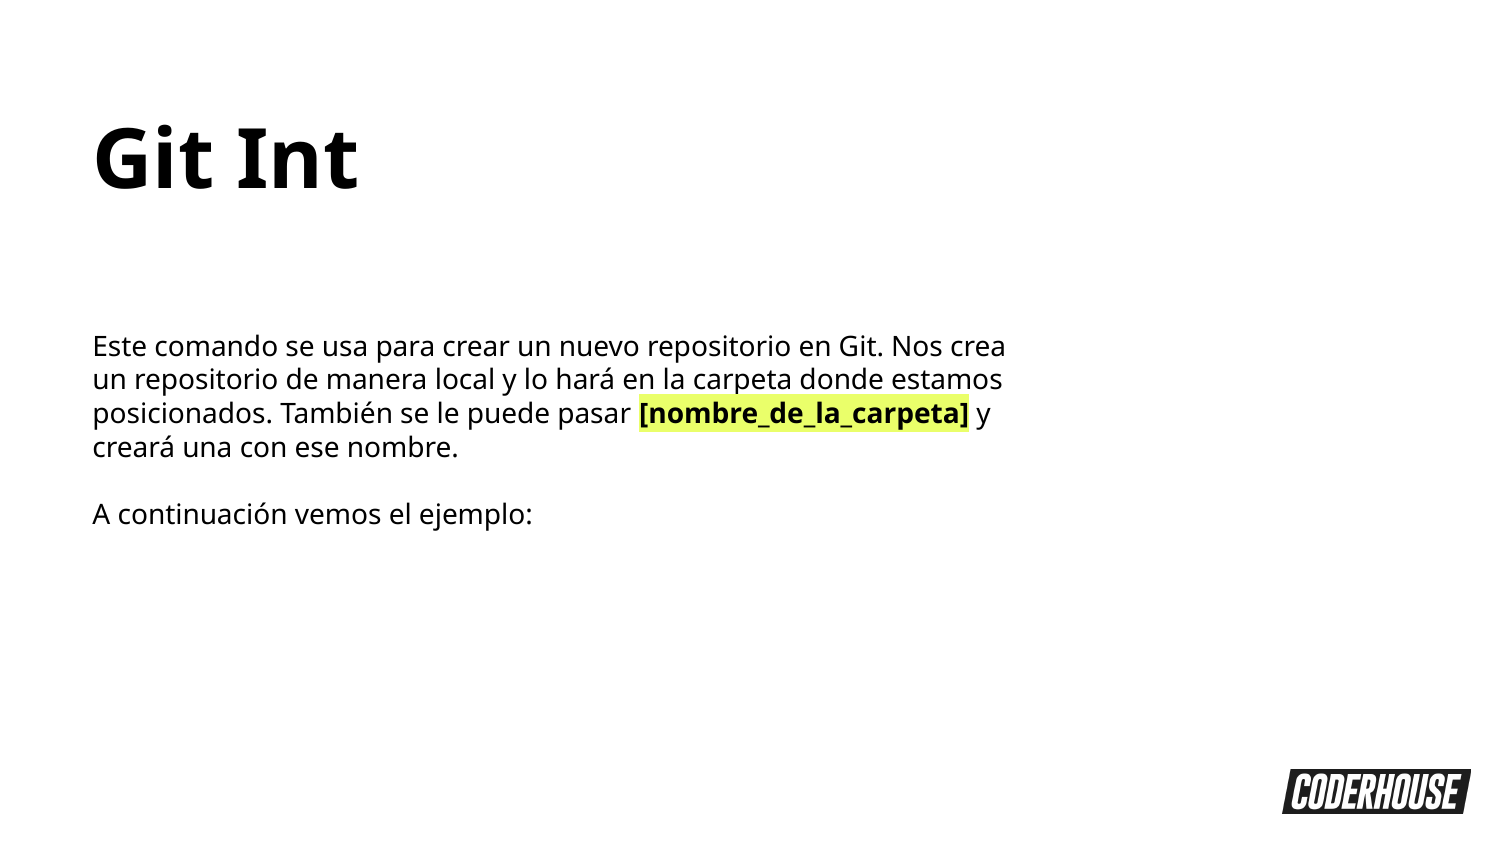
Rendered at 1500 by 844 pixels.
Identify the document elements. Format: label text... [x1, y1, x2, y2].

text_box Git Int [77, 101, 1414, 222]
picture [1281, 769, 1471, 814]
text_box Este comando se usa para crear un nuevo repositorio en Git. Nos crea un repositorio de manera local y lo hará en la carpeta donde estamos posicionados. También se le puede pasar [nombre_de_la_carpeta] y creará una con ese nombre. A continuación vemos el ejemplo: [77, 312, 1045, 579]
